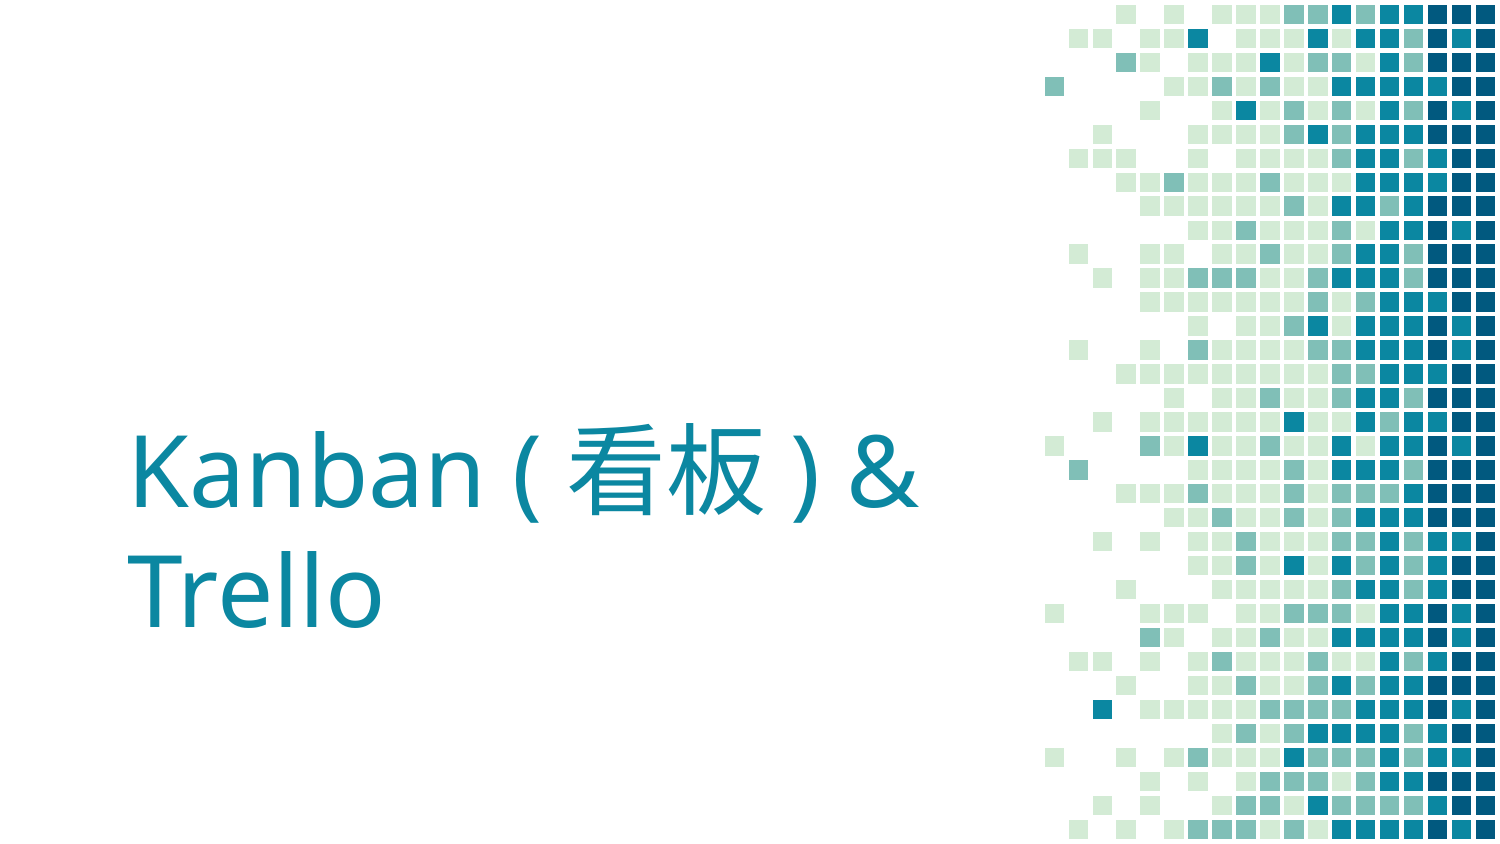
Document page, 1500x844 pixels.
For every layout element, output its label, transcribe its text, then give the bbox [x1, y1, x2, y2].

title Kanban (看板) & Trello [112, 472, 1043, 663]
